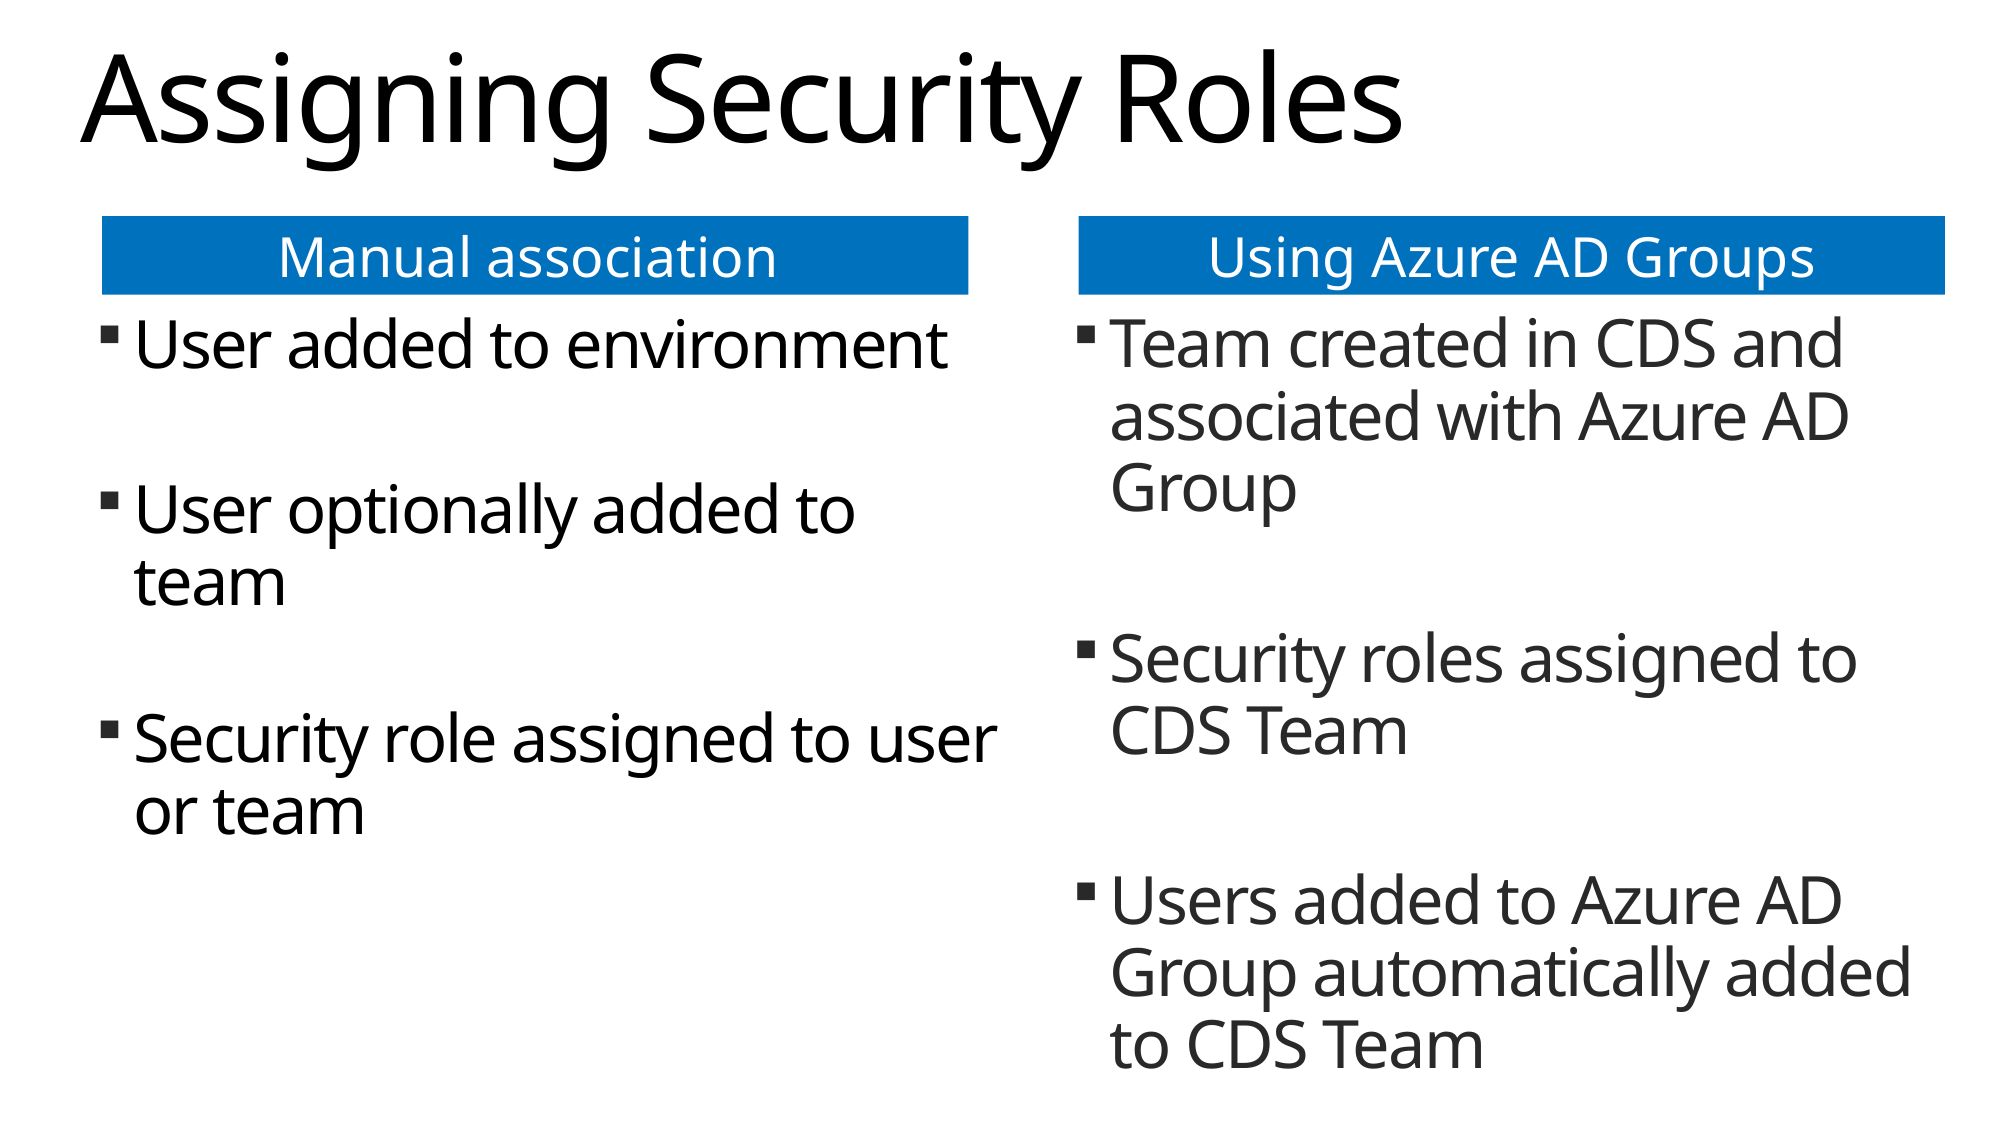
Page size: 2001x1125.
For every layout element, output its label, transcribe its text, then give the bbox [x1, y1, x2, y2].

list User added to environment User optionally added to team Security role assigned to user or team [95, 310, 1000, 779]
title Assigning Security Roles [80, 37, 1934, 171]
text_box Team created in CDS and associated with Azure AD Group Security roles assigned to CDS Team Users added to Azure AD Group automatically added to CDS Team [1072, 310, 1977, 1084]
text_box Using Azure AD Groups [1077, 214, 1947, 297]
text_box Manual association [100, 214, 970, 297]
